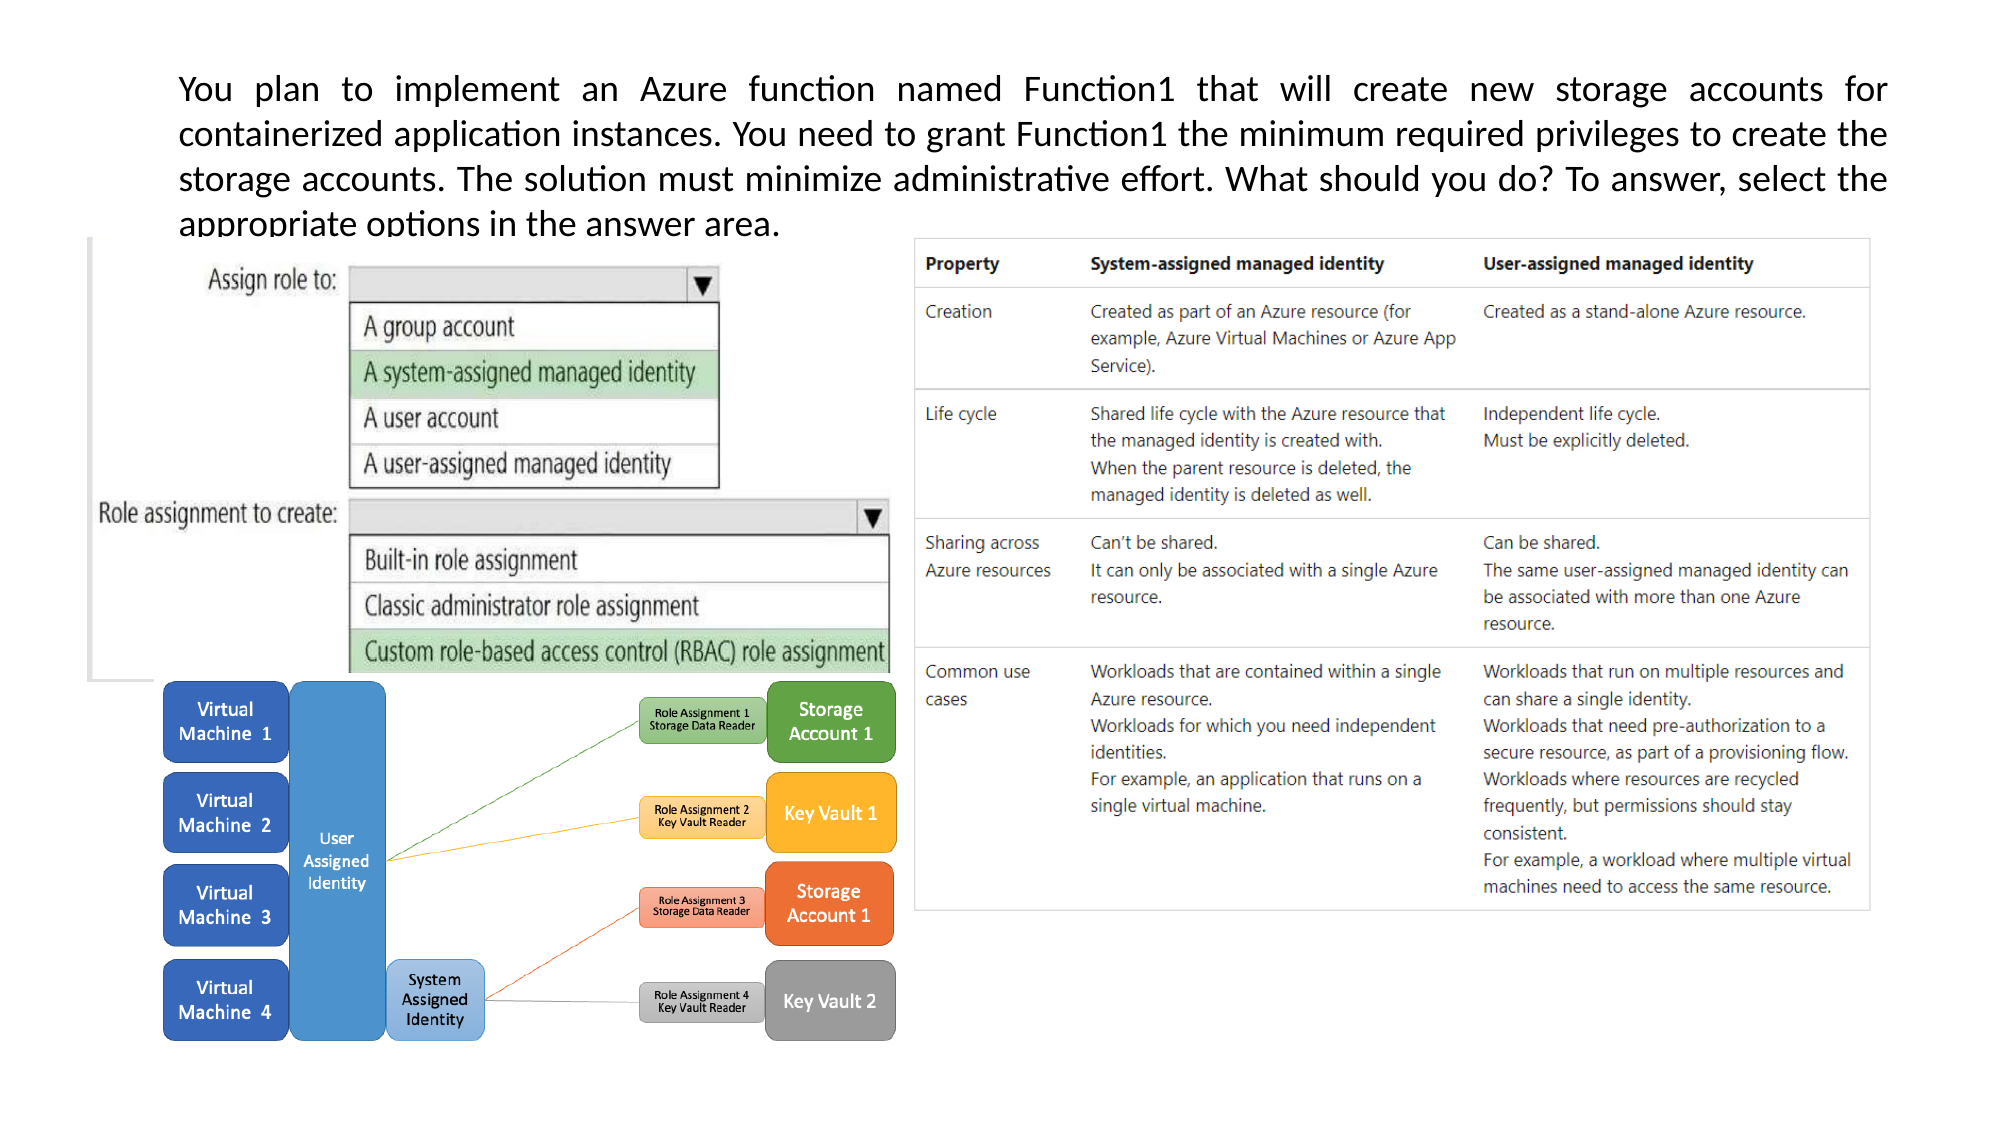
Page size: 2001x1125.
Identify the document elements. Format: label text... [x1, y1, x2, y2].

picture [911, 223, 1878, 913]
picture [87, 237, 902, 1050]
text_box You plan to implement an Azure function named Function1 that will create new storage accounts for containerized application instances. You need to grant Function1 the minimum required privileges to create the storage accounts. The solution must minimize administrative effort. What should you do? To answer, select the appropriate options in the answer area. [163, 56, 1905, 342]
